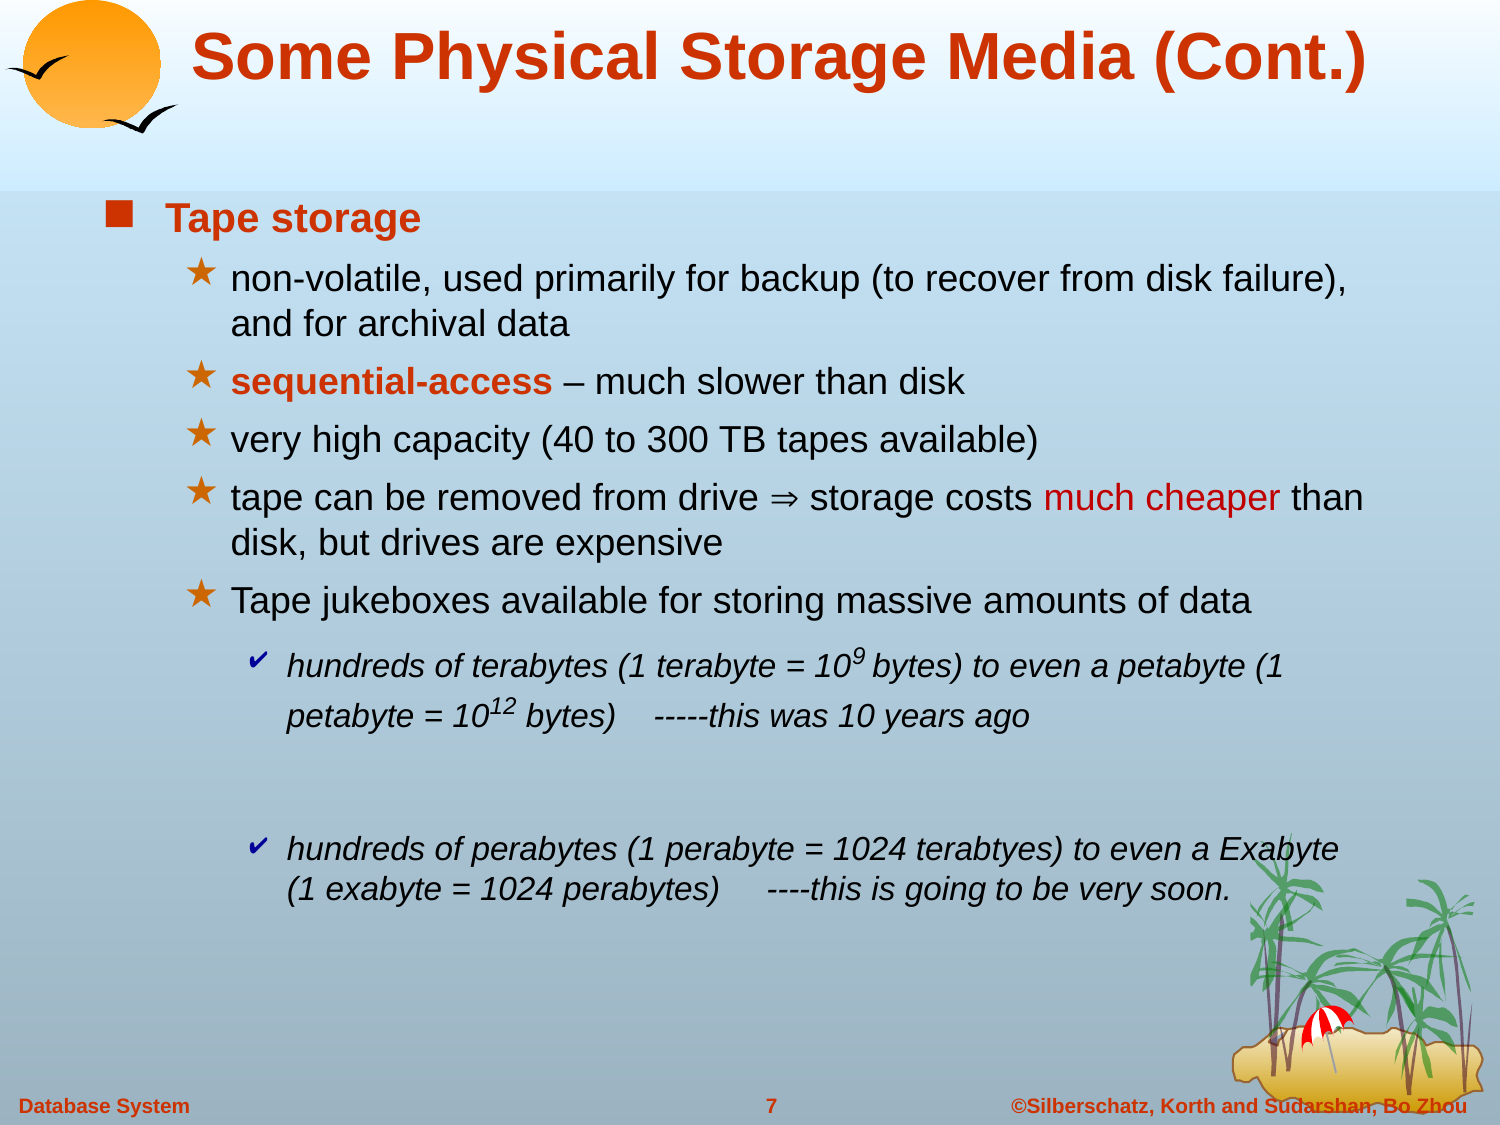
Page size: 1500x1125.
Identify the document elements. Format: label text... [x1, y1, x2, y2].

list Tape storage non-volatile, used primarily for backup (to recover from disk failure), and for archival data sequential-access – much slower than disk very high capacity (40 to 300 TB tapes available) tape can be removed from drive  storage costs much cheaper than disk, but drives are expensive Tape jukeboxes available for storing massive amounts of data hundreds of terabytes (1 terabyte = 109 bytes) to even a petabyte (1 petabyte = 1012 bytes) -----this was 10 years ago hundreds of perabytes (1 perabyte = 1024 terabtyes) to even a Exabyte (1 exabyte = 1024 perabytes) ----this is going to be very soon. [93, 182, 1382, 983]
title Some Physical Storage Media (Cont.) [117, 0, 1443, 100]
